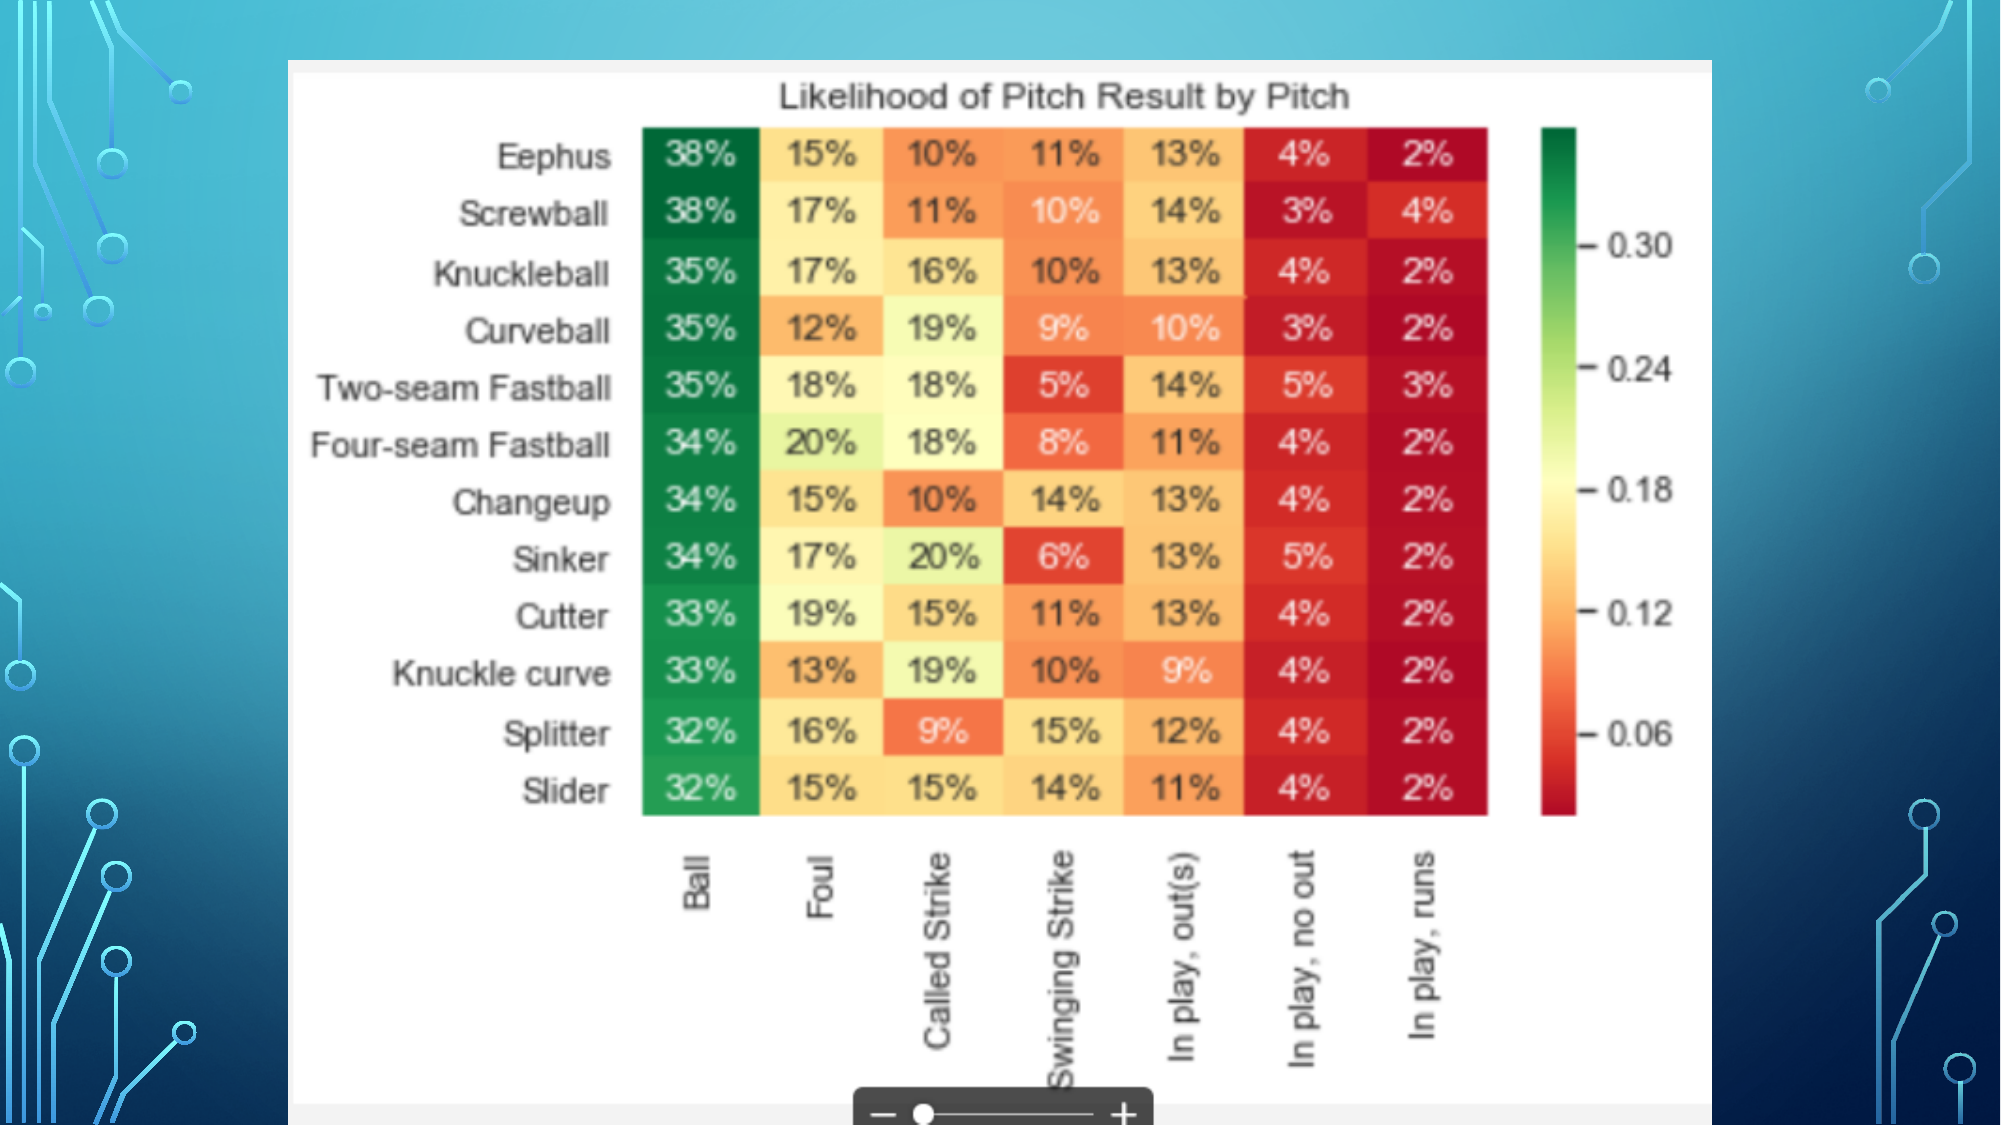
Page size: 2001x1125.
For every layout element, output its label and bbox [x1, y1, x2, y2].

picture [288, 60, 1712, 1125]
